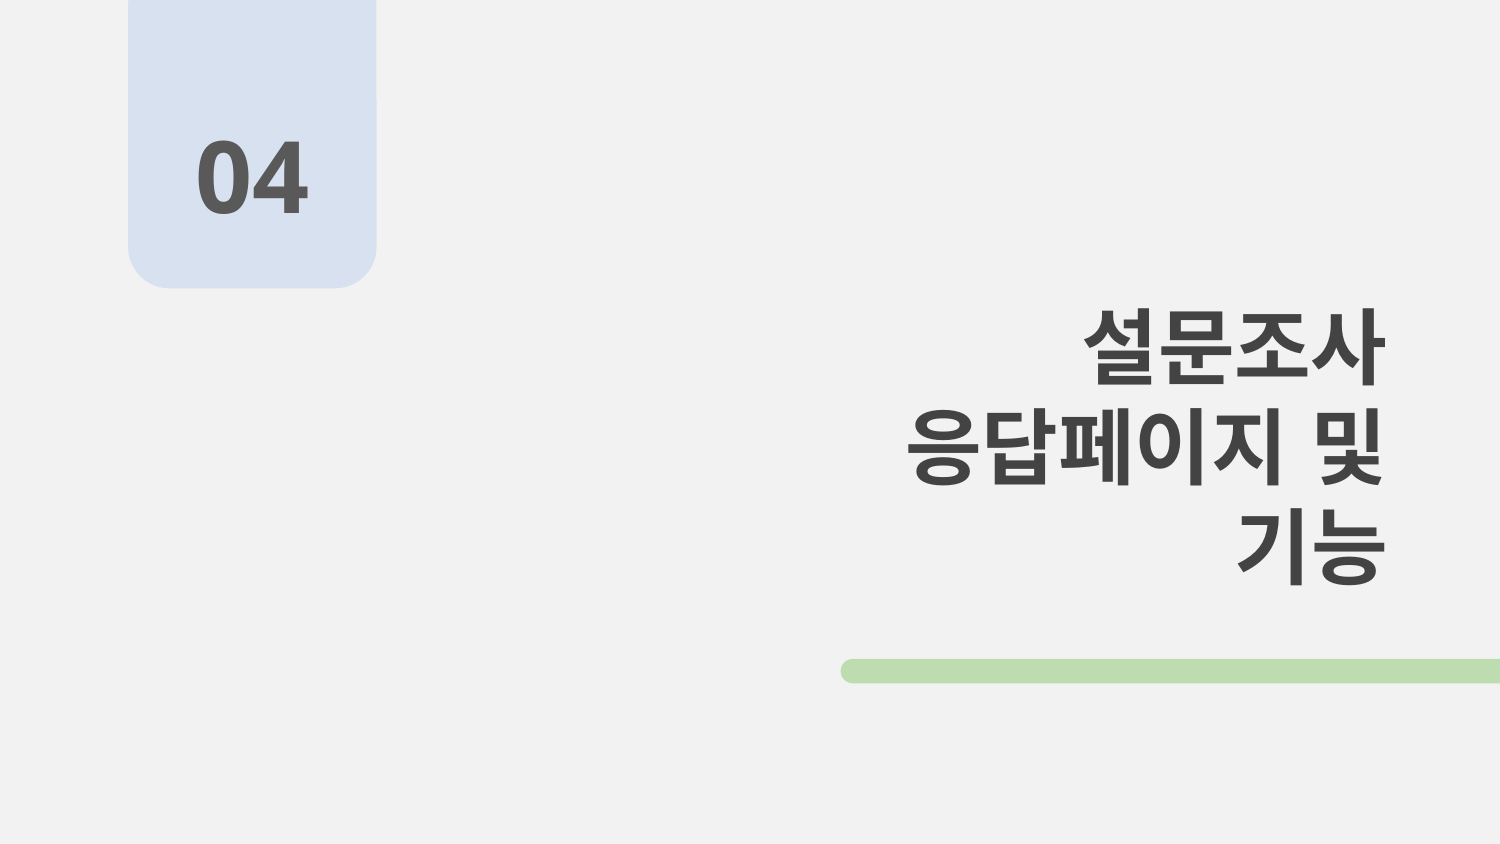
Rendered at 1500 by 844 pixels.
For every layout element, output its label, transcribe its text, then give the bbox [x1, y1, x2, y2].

title 04 [0, 72, 518, 275]
title 설문조사 응답페이지 및 기능 [750, 471, 1403, 610]
